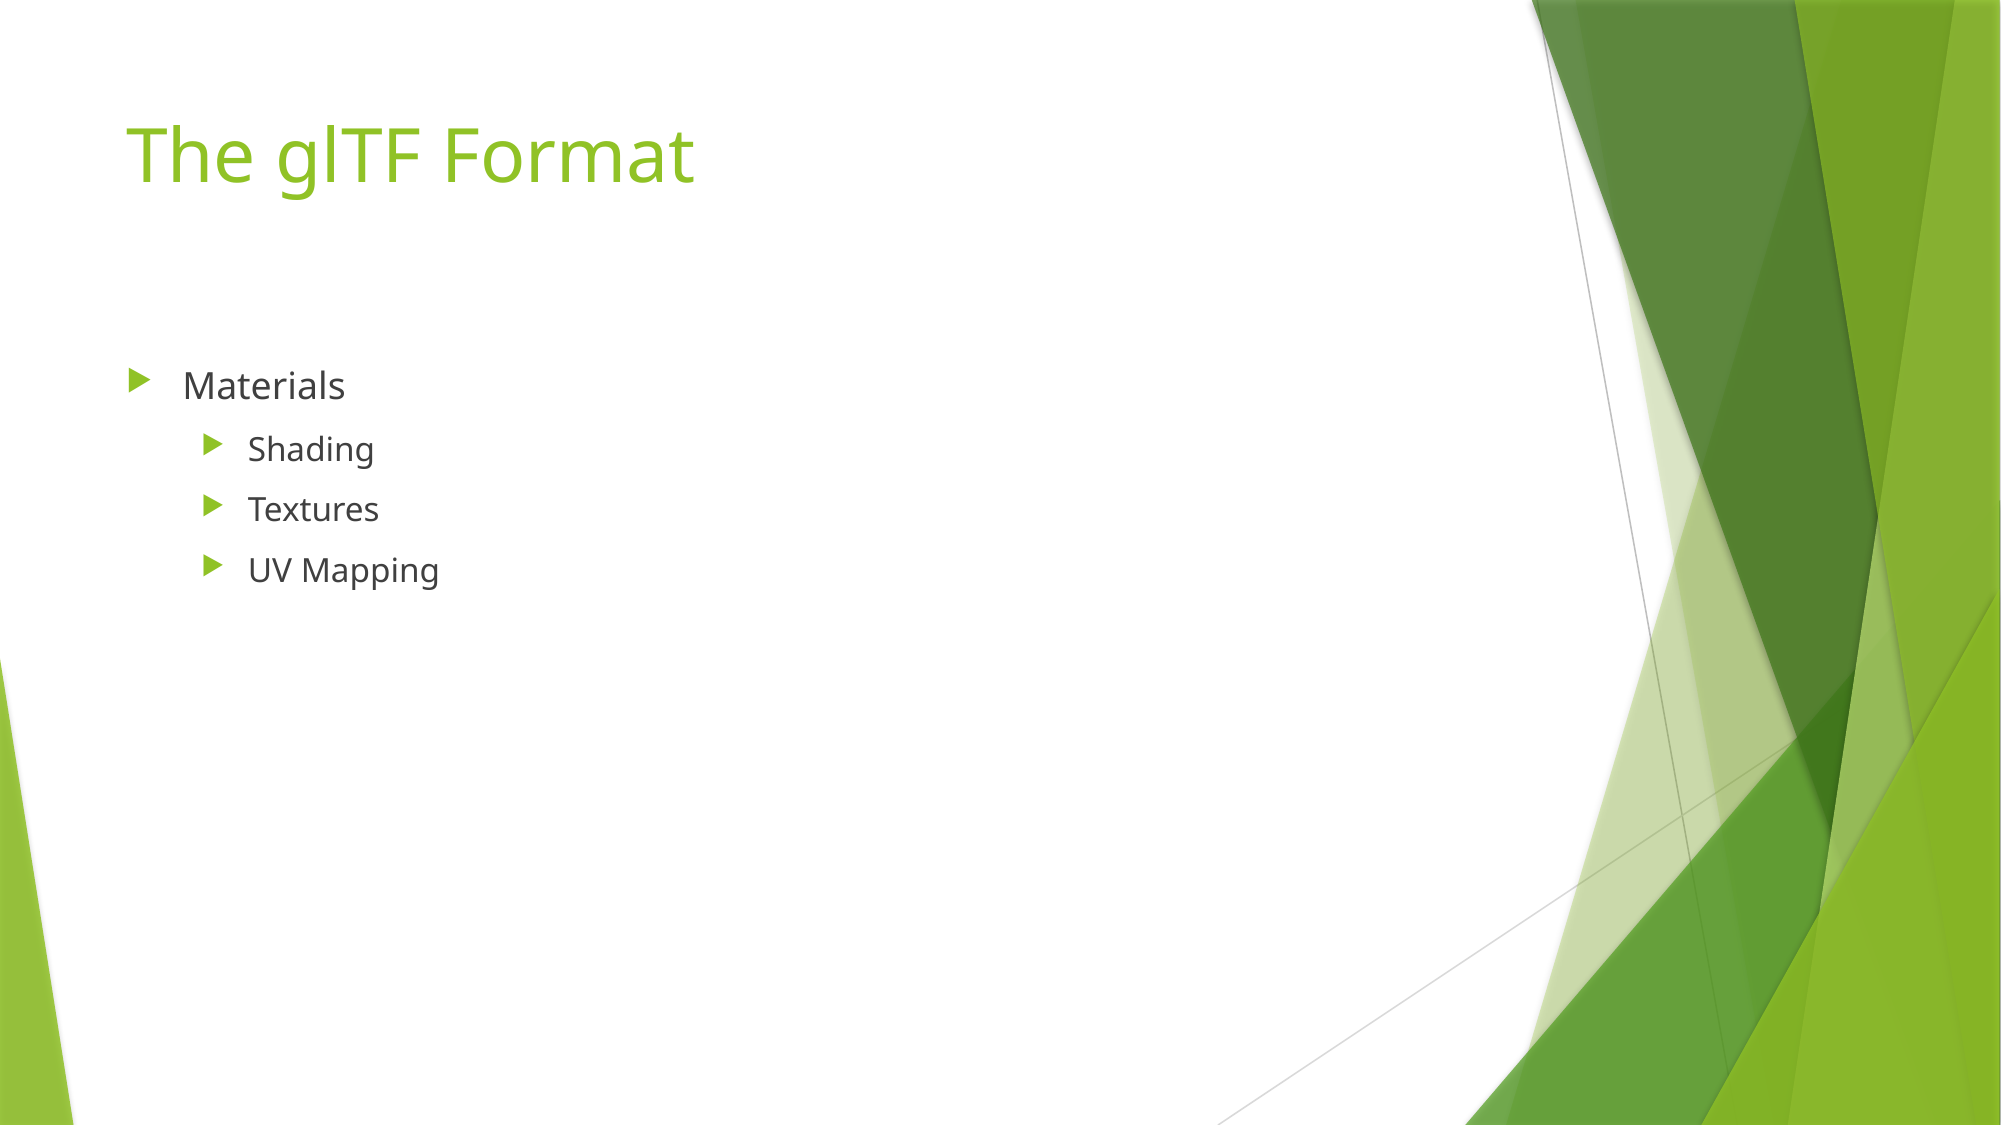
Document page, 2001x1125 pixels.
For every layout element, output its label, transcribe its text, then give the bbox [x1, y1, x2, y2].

list Materials Shading Textures UV Mapping [111, 354, 583, 992]
title The glTF Format [111, 99, 1522, 317]
